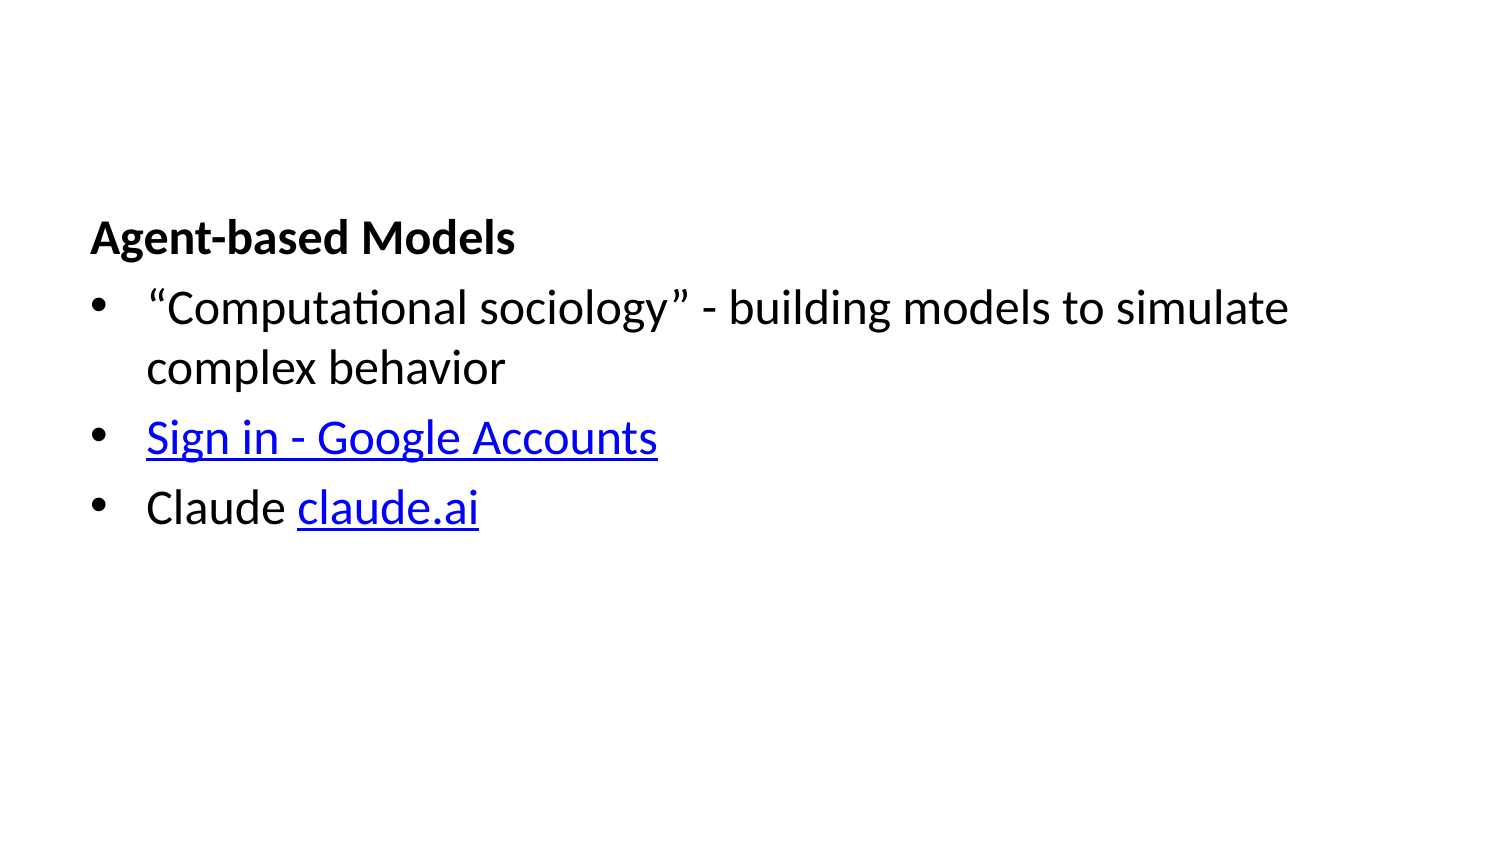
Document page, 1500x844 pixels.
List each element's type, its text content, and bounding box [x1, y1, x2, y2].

list Agent-based Models “Computational sociology” - building models to simulate complex behavior Sign in - Google Accounts Claude claude.ai [75, 196, 1425, 754]
